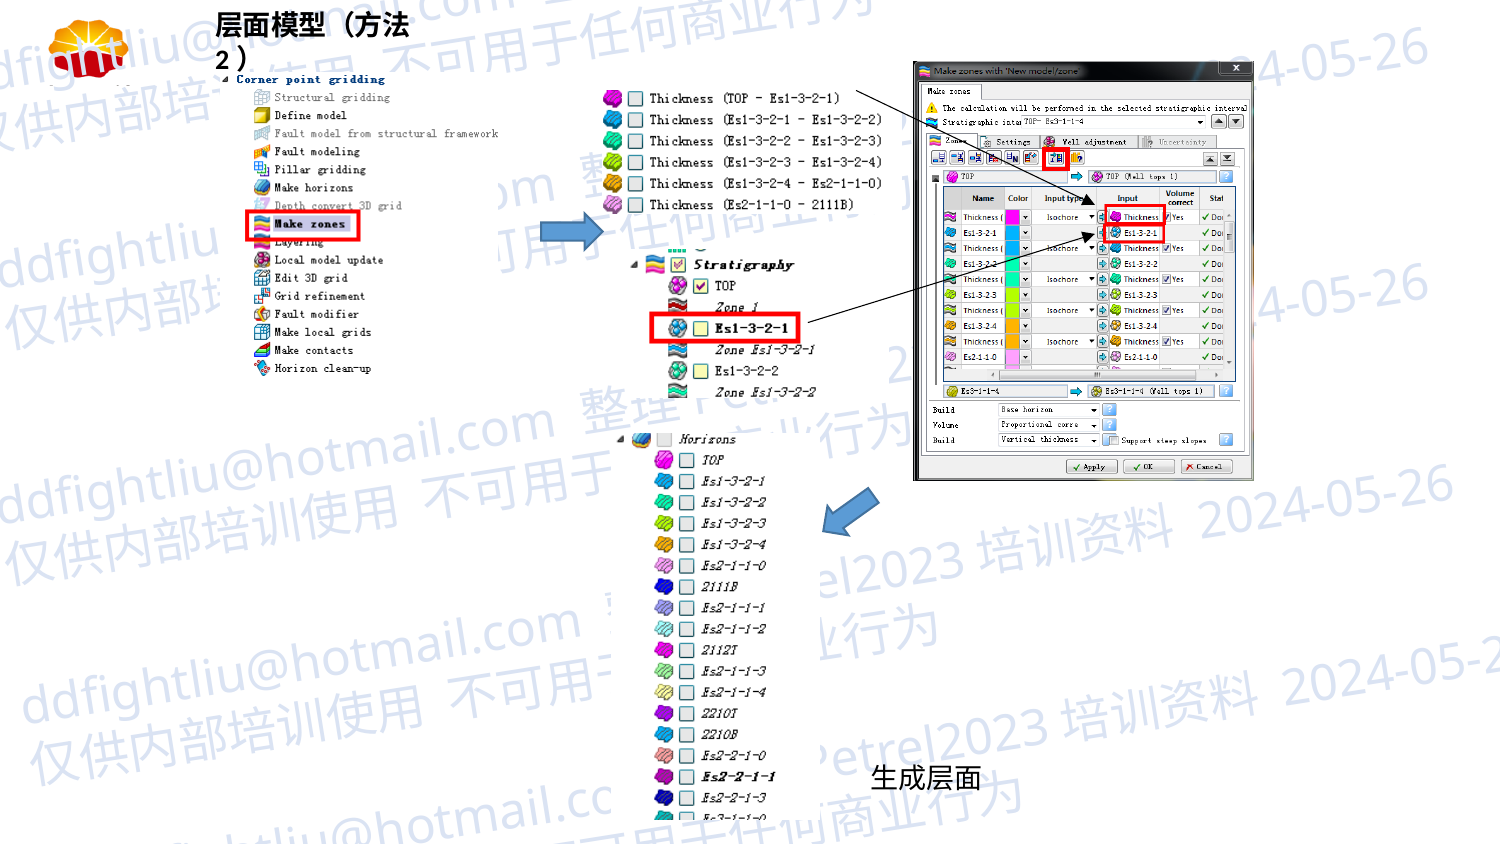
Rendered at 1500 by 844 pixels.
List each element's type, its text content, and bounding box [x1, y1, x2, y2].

picture [39, 19, 134, 86]
picture [220, 72, 498, 380]
picture [913, 61, 1254, 481]
text_box 生成层面 [856, 752, 1109, 802]
text_box 层面模型（方法2） [200, 0, 479, 83]
picture [53, 55, 68, 76]
text_box [822, 486, 881, 537]
picture [627, 249, 889, 398]
picture [602, 90, 902, 214]
text_box [540, 211, 605, 253]
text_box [856, 90, 1095, 205]
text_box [807, 233, 1095, 323]
picture [610, 433, 820, 821]
